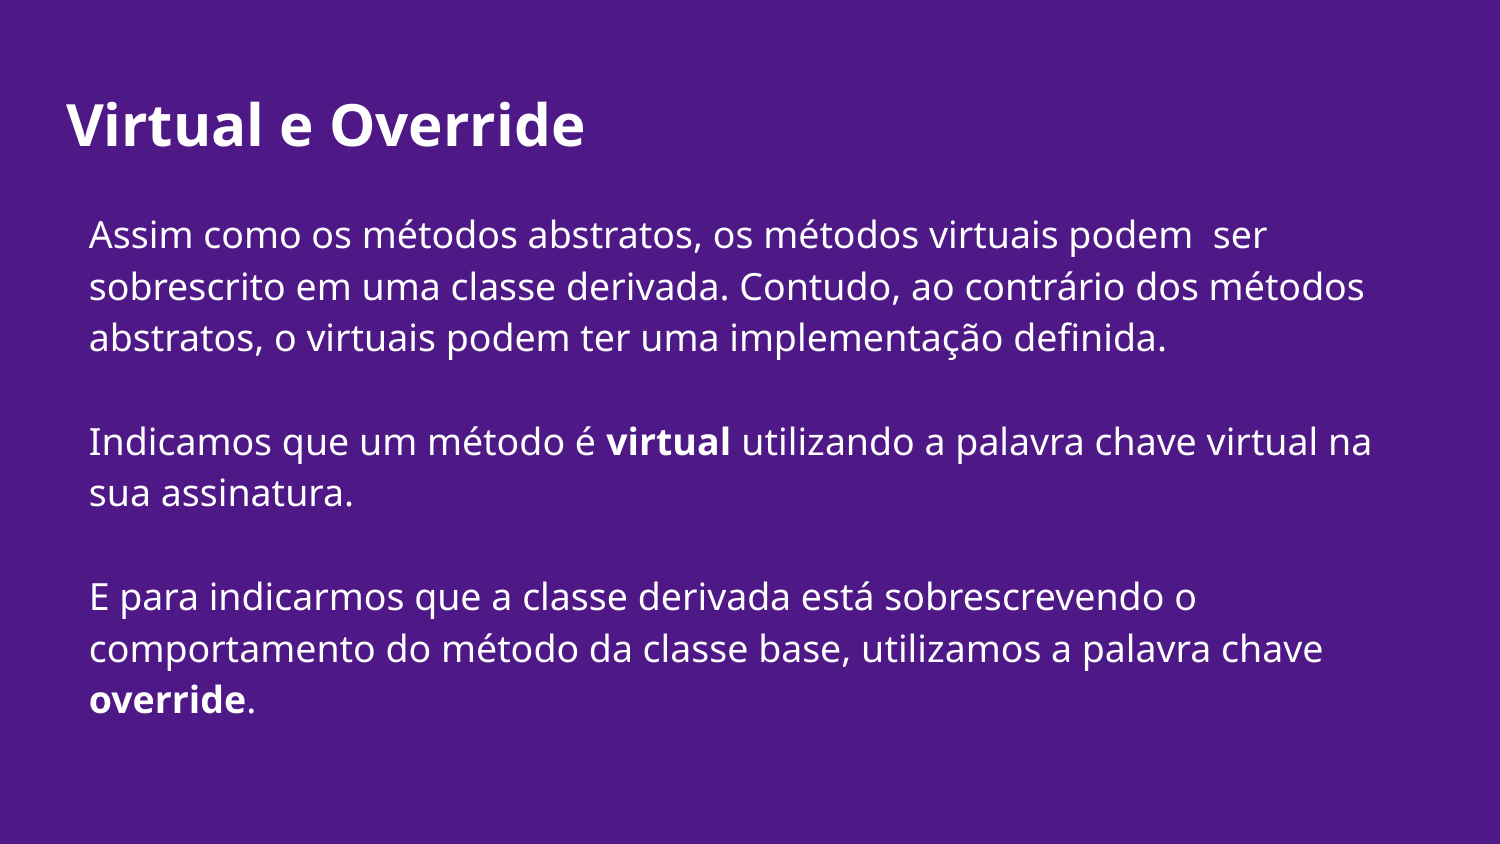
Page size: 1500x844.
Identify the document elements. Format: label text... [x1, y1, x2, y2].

list Assim como os métodos abstratos, os métodos virtuais podem ser sobrescrito em uma classe derivada. Contudo, ao contrário dos métodos abstratos, o virtuais podem ter uma implementação definida. Indicamos que um método é virtual utilizando a palavra chave virtual na sua assinatura. E para indicarmos que a classe derivada está sobrescrevendo o comportamento do método da classe base, utilizamos a palavra chave override. [51, 189, 1449, 750]
title Virtual e Override [51, 72, 1449, 167]
